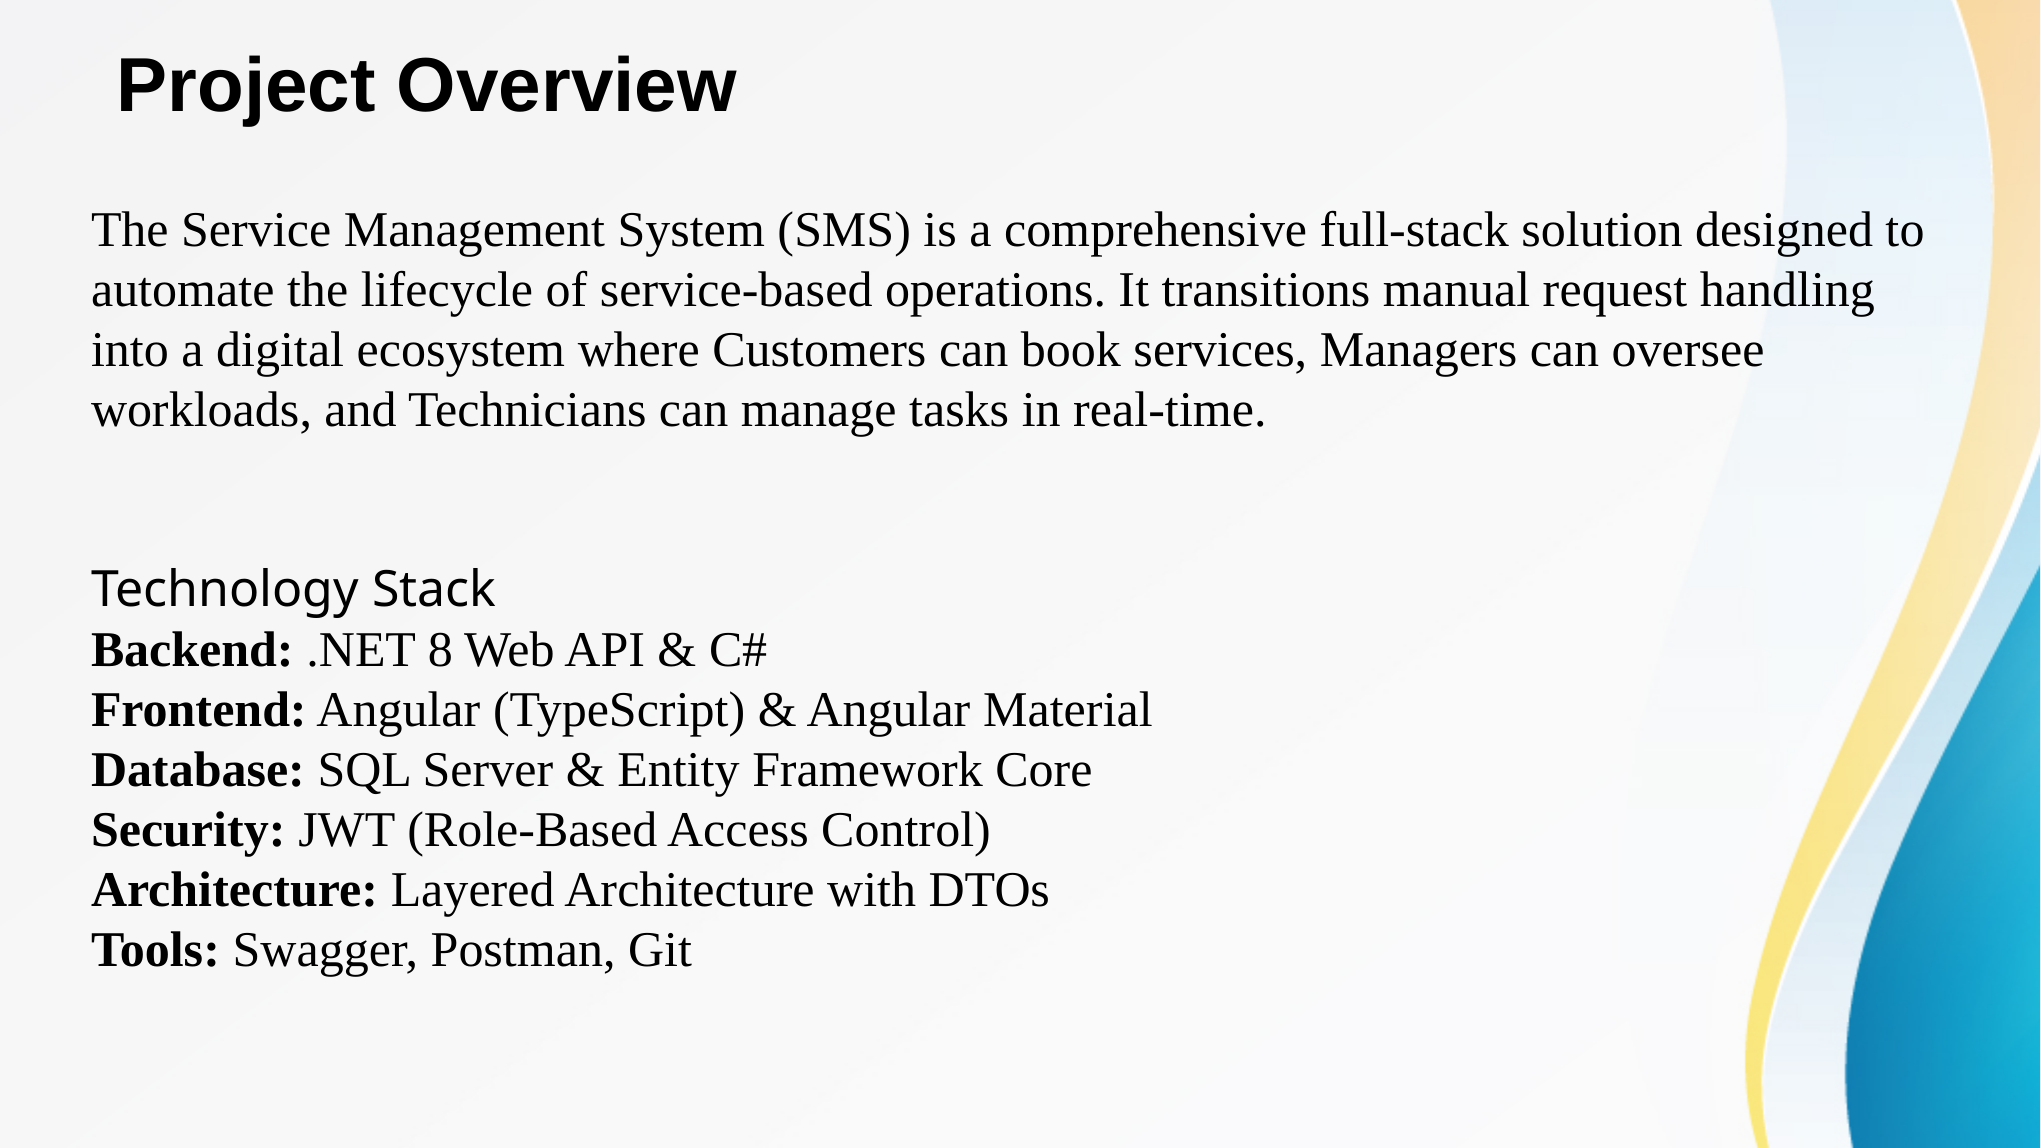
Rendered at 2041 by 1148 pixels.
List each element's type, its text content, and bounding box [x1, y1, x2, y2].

picture [0, 0, 2041, 1148]
list The Service Management System (SMS) is a comprehensive full-stack solution designed to automate the lifecycle of service-based operations. It transitions manual request handling into a digital ecosystem where Customers can book services, Managers can oversee workloads, and Technicians can manage tasks in real-time. Technology Stack Backend: .NET 8 Web API & C# Frontend: Angular (TypeScript) & Angular Material Database: SQL Server & Entity Framework Core Security: JWT (Role-Based Access Control) Architecture: Layered Architecture with DTOs Tools: Swagger, Postman, Git [76, 129, 1969, 1099]
title Project Overview [101, 31, 1939, 129]
